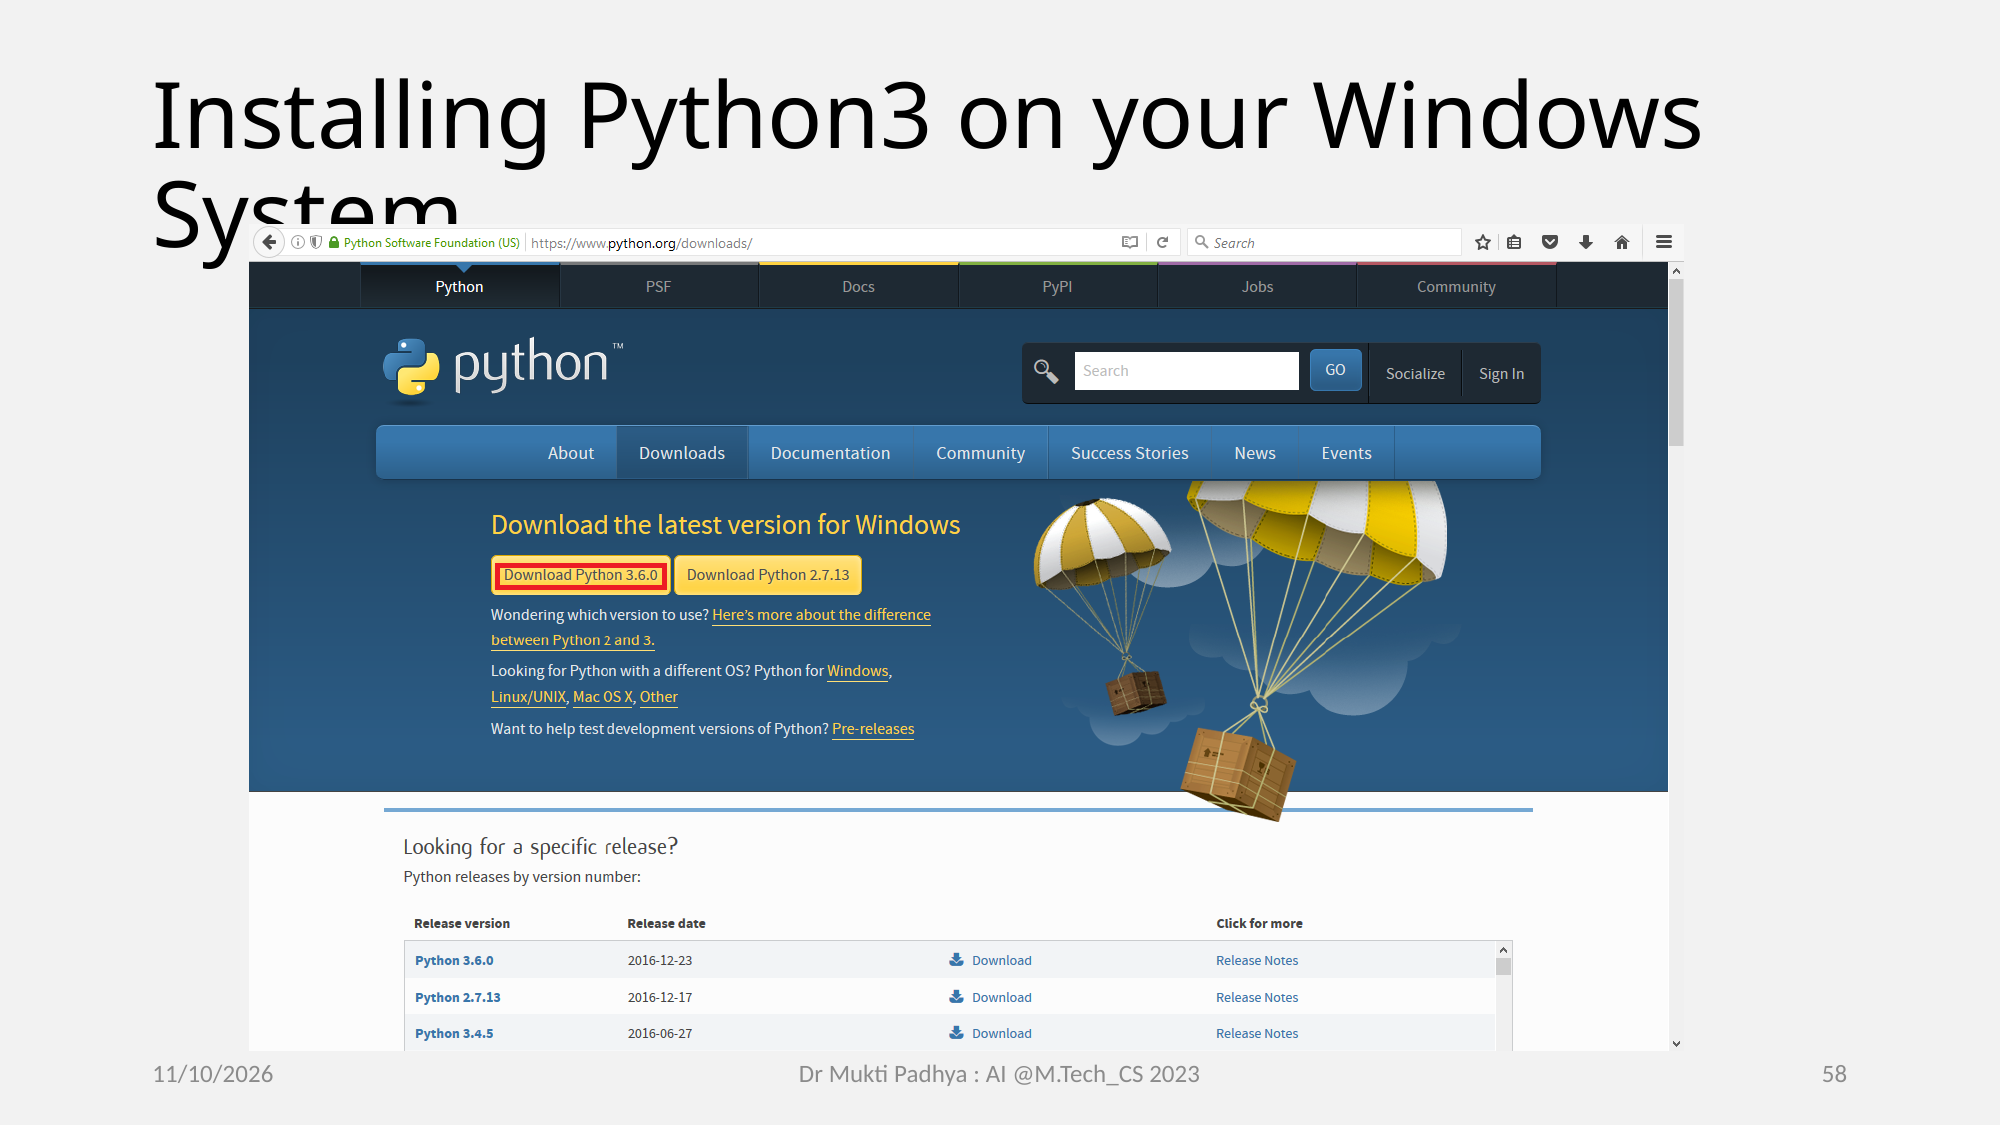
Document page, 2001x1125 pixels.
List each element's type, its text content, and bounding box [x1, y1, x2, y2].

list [249, 224, 1684, 1051]
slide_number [137, 1042, 588, 1103]
footer Dr Mukti Padhya : AI @M.Tech_CS 2023 [662, 1051, 1338, 1103]
slide_number 58 [1412, 1042, 1863, 1103]
title Installing Python3 on your Windows System [137, 59, 1863, 278]
